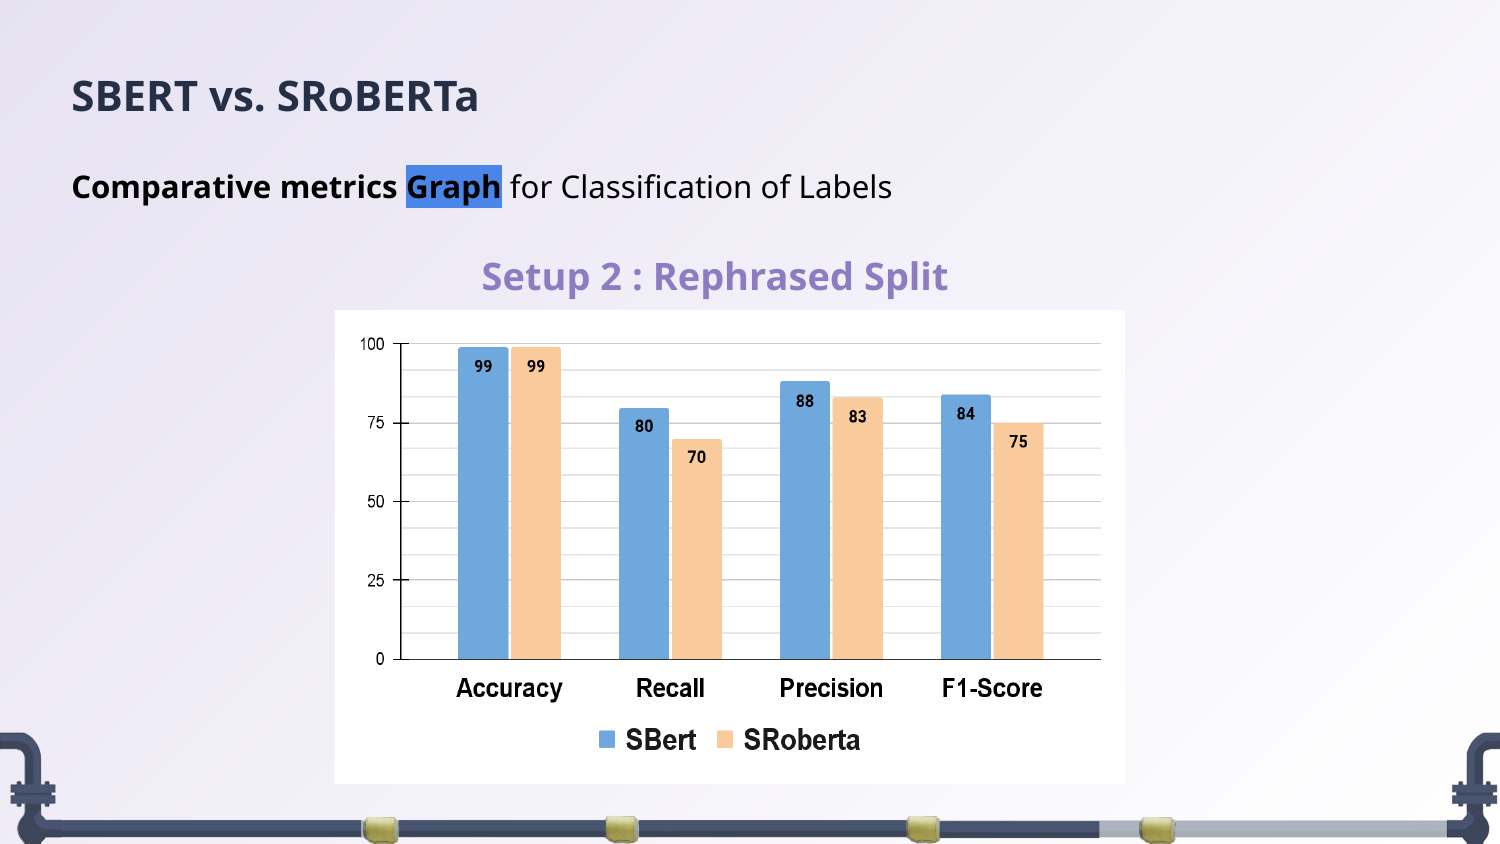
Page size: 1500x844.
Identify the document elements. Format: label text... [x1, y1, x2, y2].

title Setup 2 : Rephrased Split [466, 237, 1034, 309]
title SBERT vs. SRoBERTa [56, 54, 1474, 148]
text_box Comparative metrics Graph for Classification of Labels [56, 152, 1014, 220]
picture [0, 310, 1500, 844]
